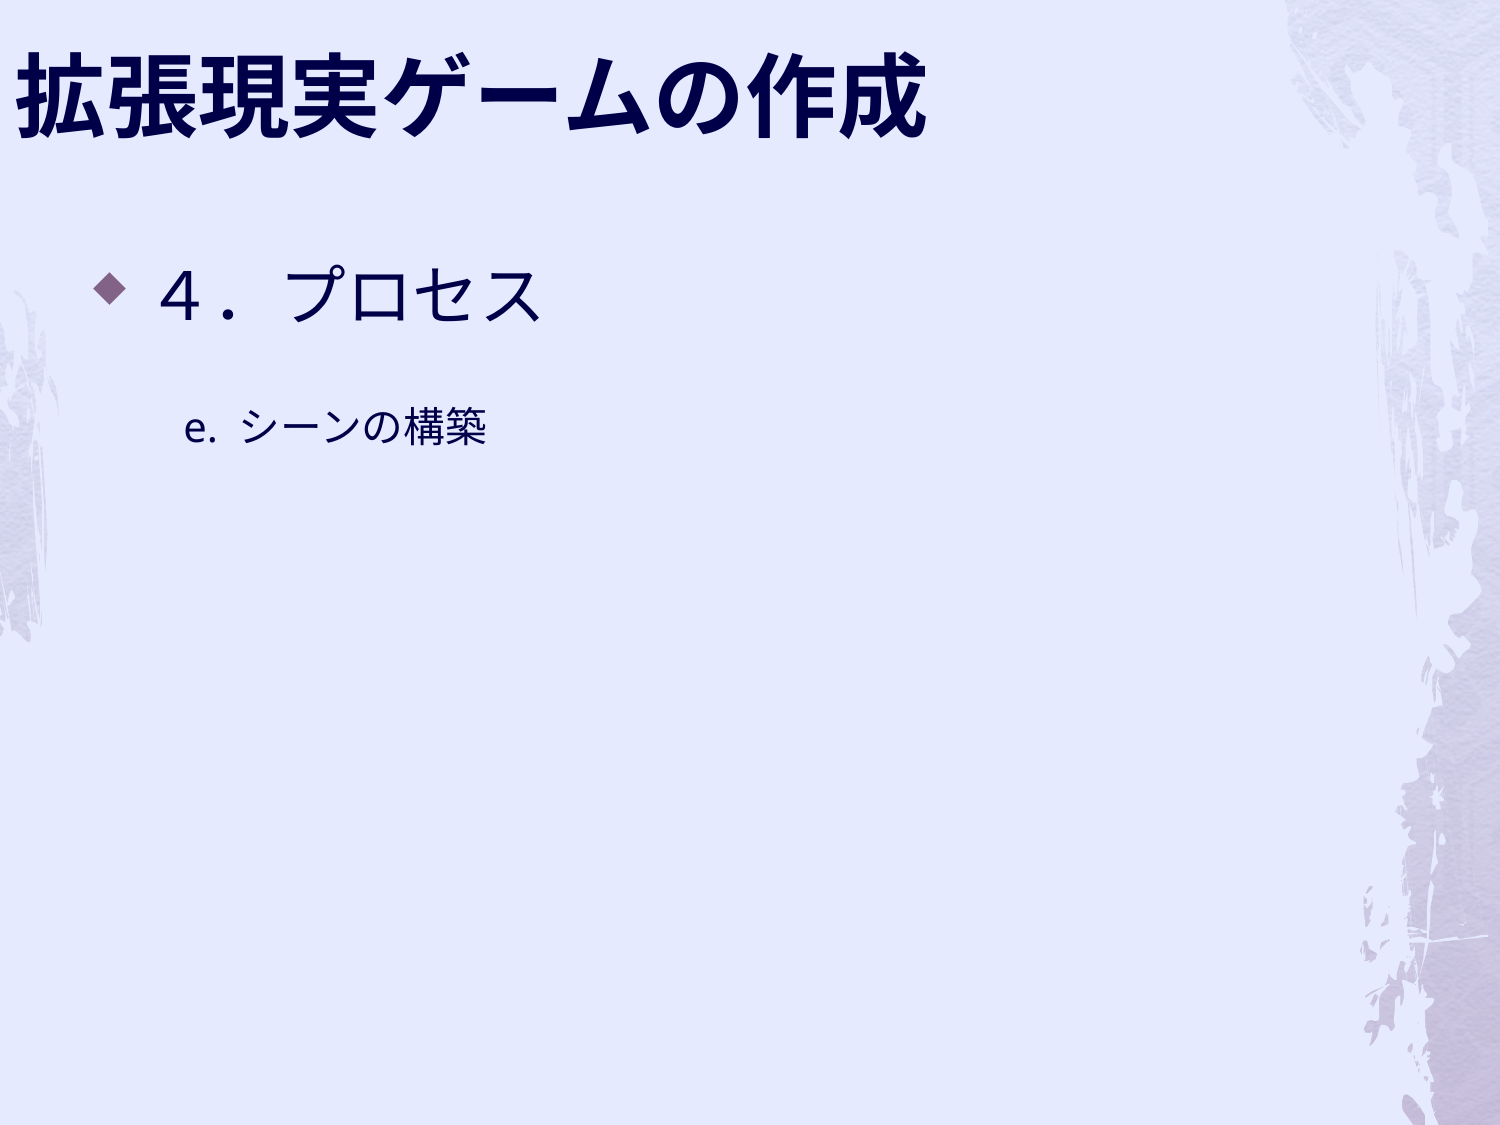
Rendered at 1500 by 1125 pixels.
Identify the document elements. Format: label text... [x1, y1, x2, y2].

text_box 拡張現実ゲームの作成 [0, 0, 1467, 188]
list ４．プロセス e. シーンの構築 [75, 246, 1425, 989]
